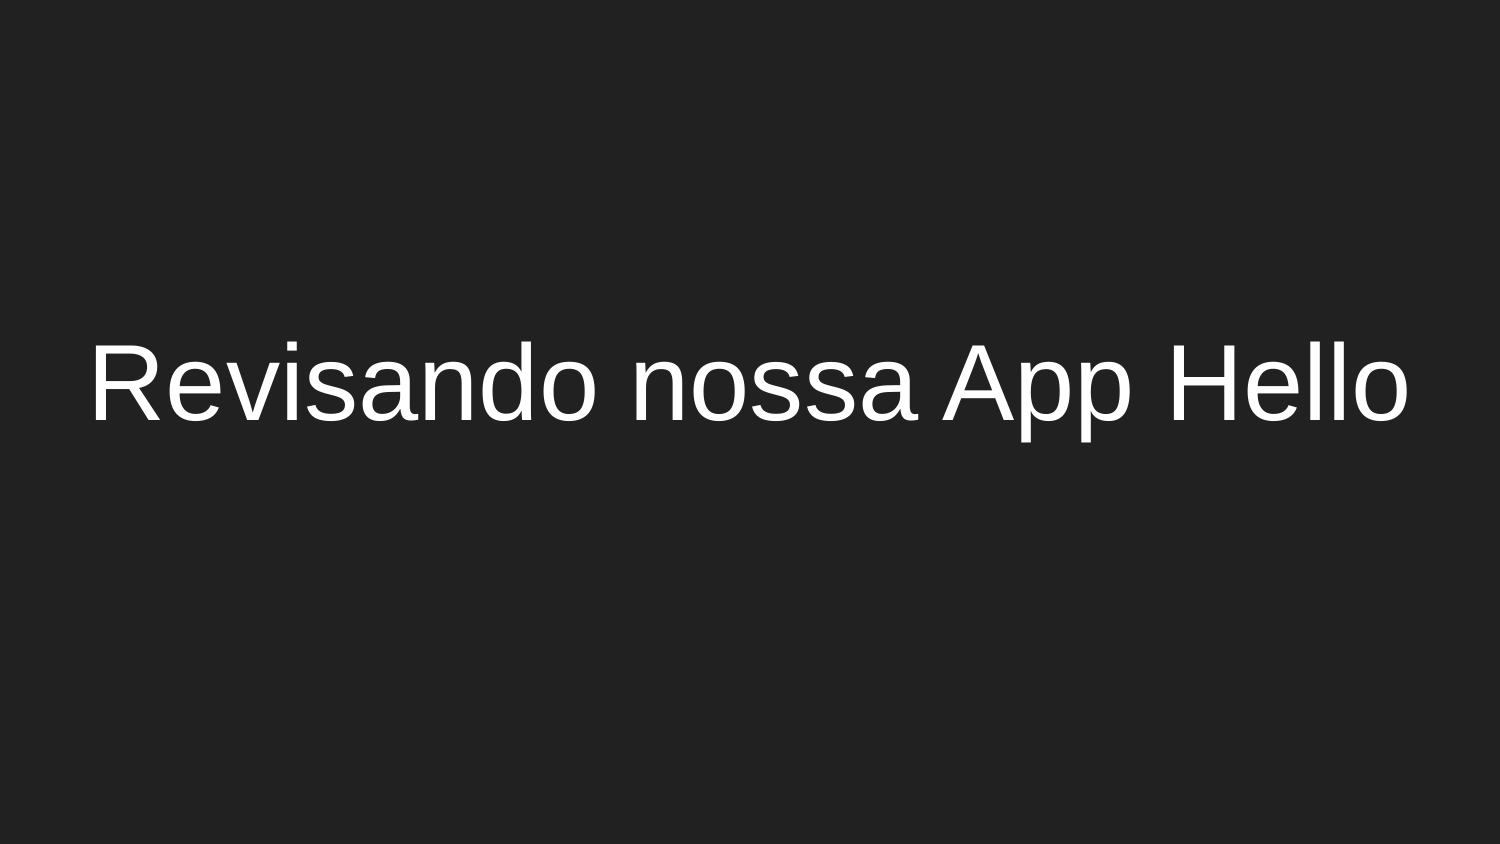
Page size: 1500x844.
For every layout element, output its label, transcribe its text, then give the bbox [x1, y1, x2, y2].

title Revisando nossa App Hello [51, 122, 1449, 459]
